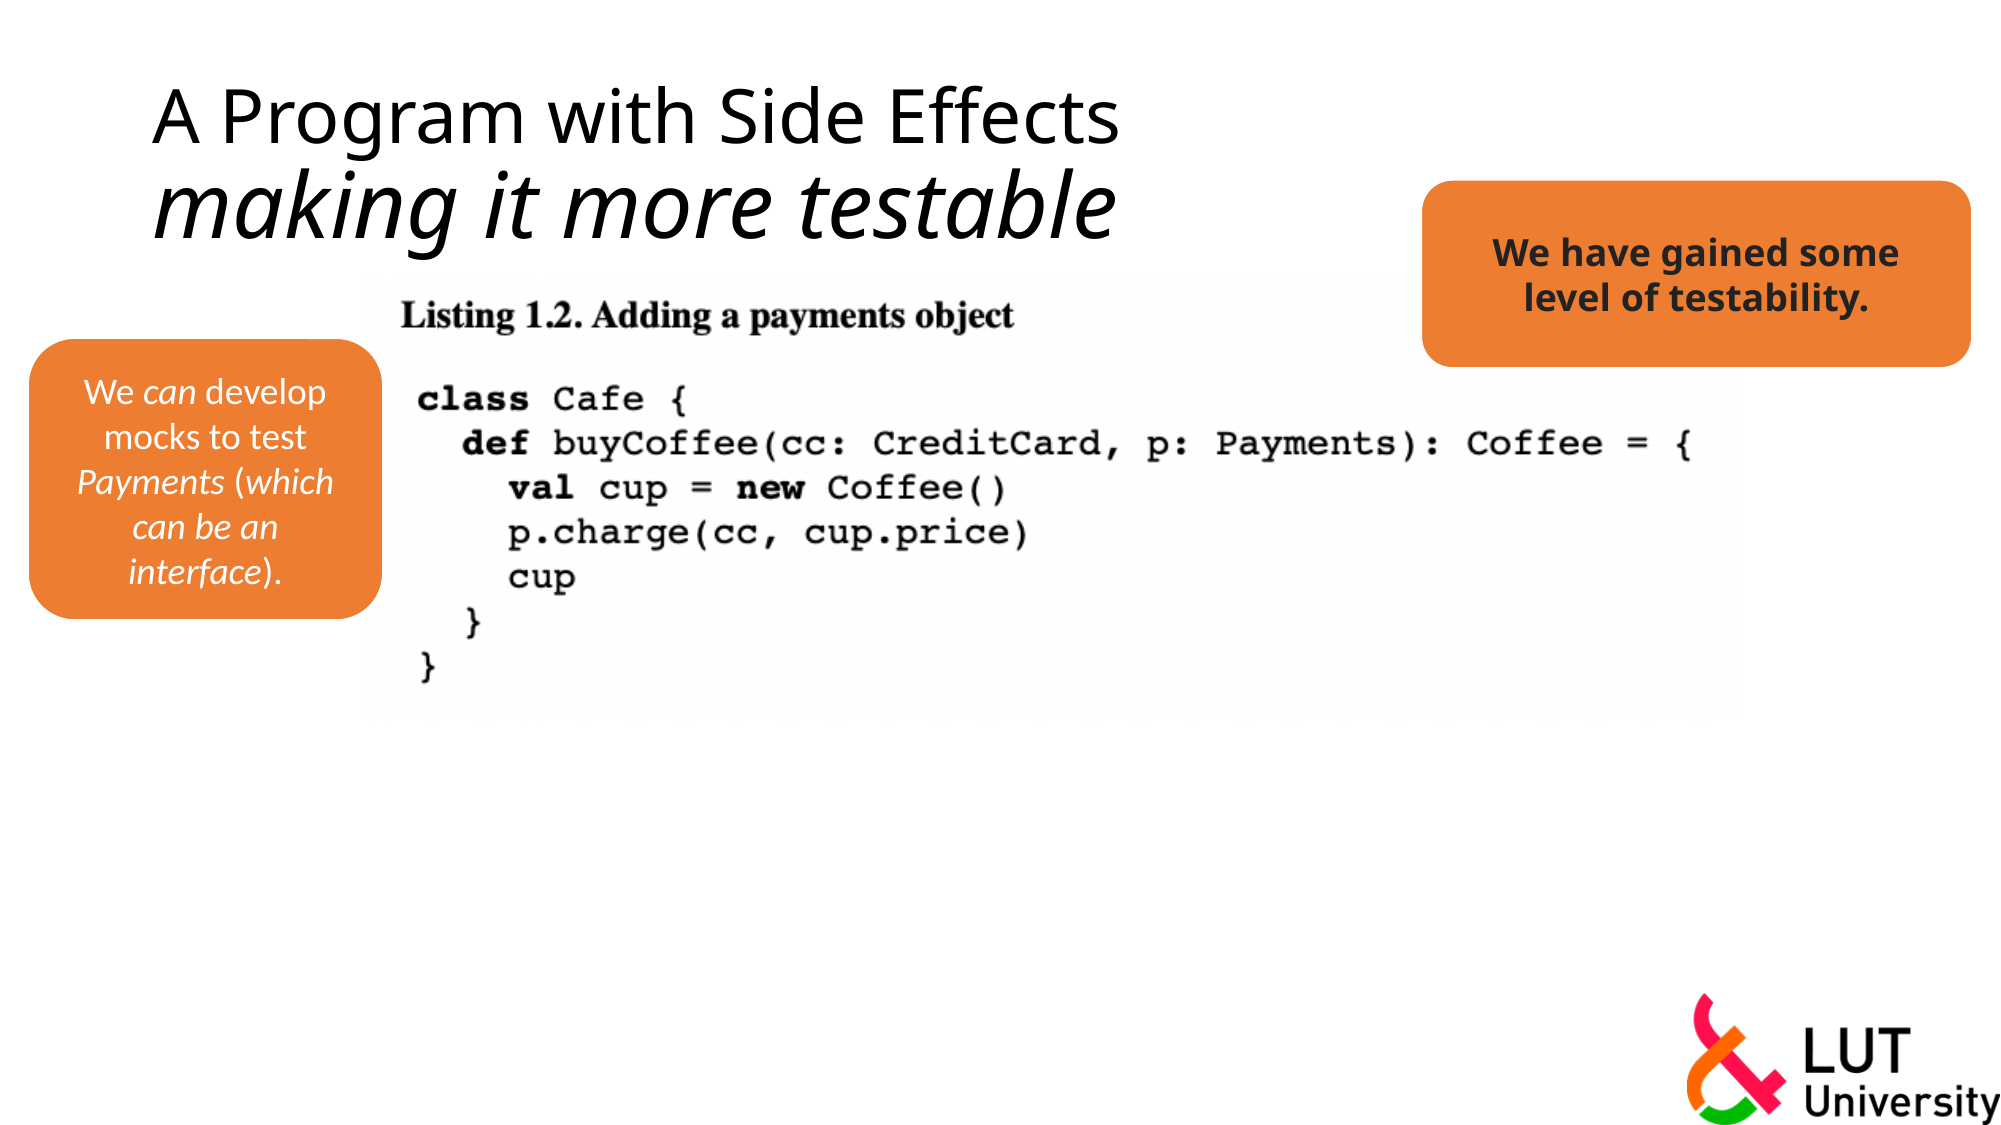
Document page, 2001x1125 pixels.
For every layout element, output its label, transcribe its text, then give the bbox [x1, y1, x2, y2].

text_box We can develop mocks to test Payments (which can be an interface). [25, 335, 360, 623]
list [360, 277, 1742, 721]
picture [1687, 993, 2000, 1125]
title A Program with Side Effects making it more testable [137, 59, 1863, 278]
text_box We have gained some level of testability. [1419, 177, 1975, 371]
